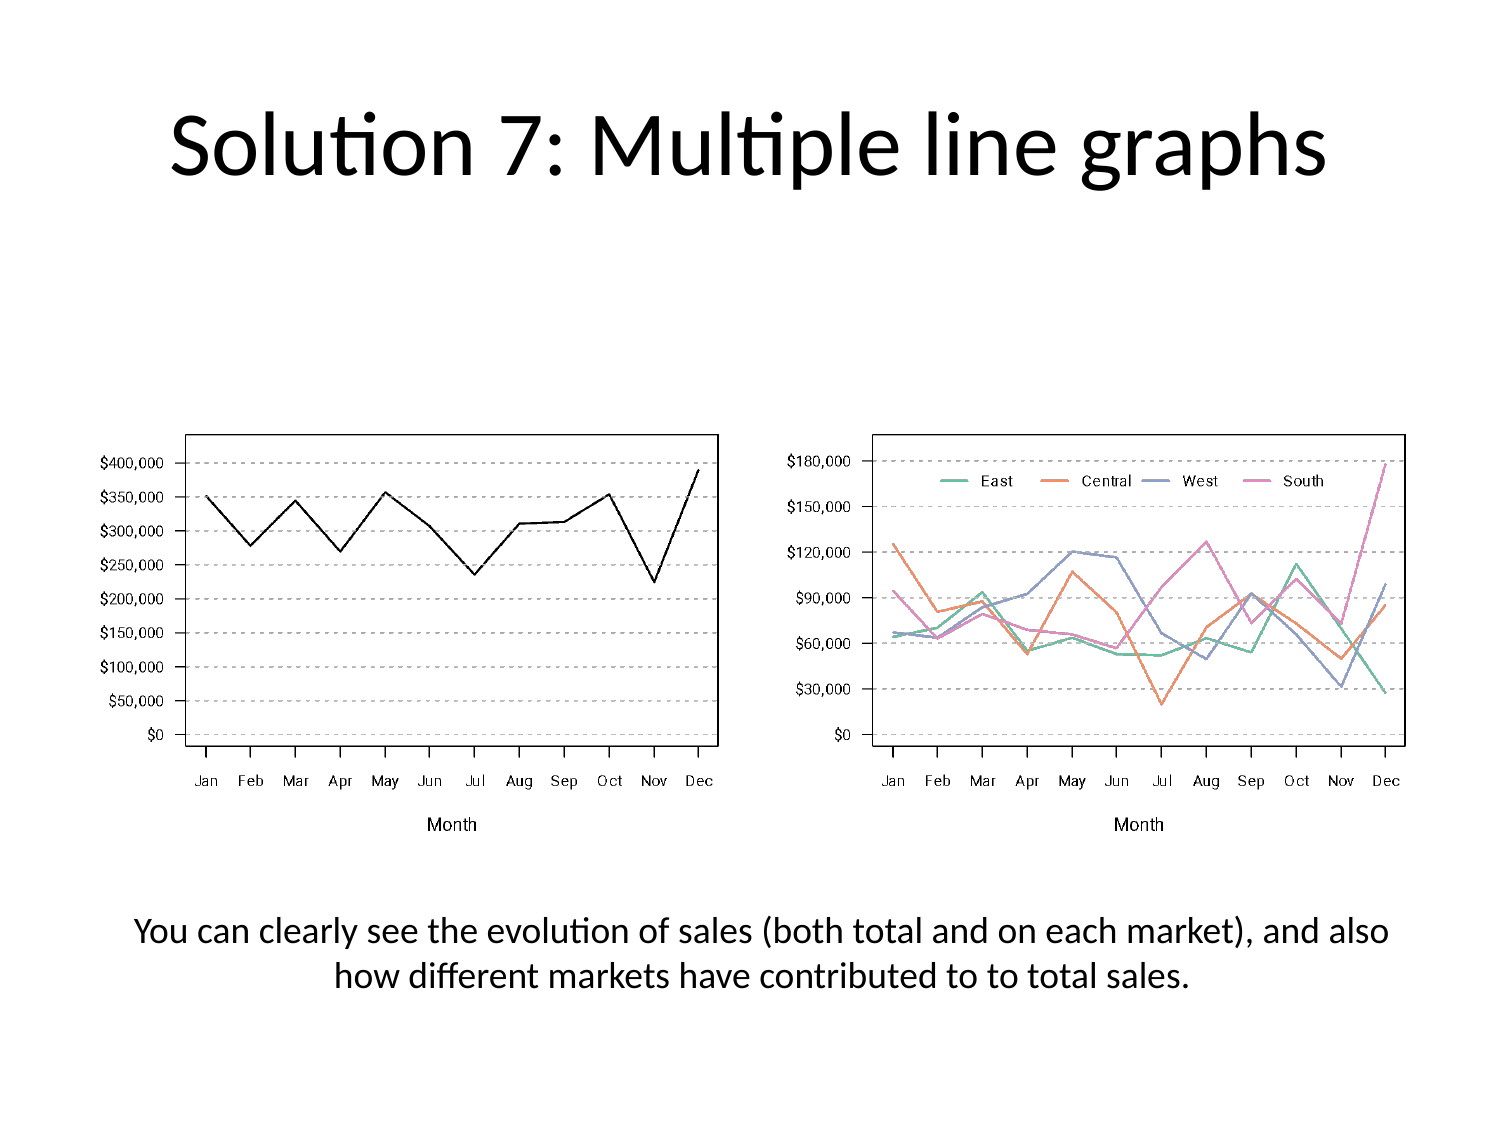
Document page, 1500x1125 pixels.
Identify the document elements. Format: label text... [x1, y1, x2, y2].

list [74, 262, 738, 1006]
title Solution 7: Multiple line graphs [75, 45, 1425, 233]
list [762, 262, 1426, 1006]
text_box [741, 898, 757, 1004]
